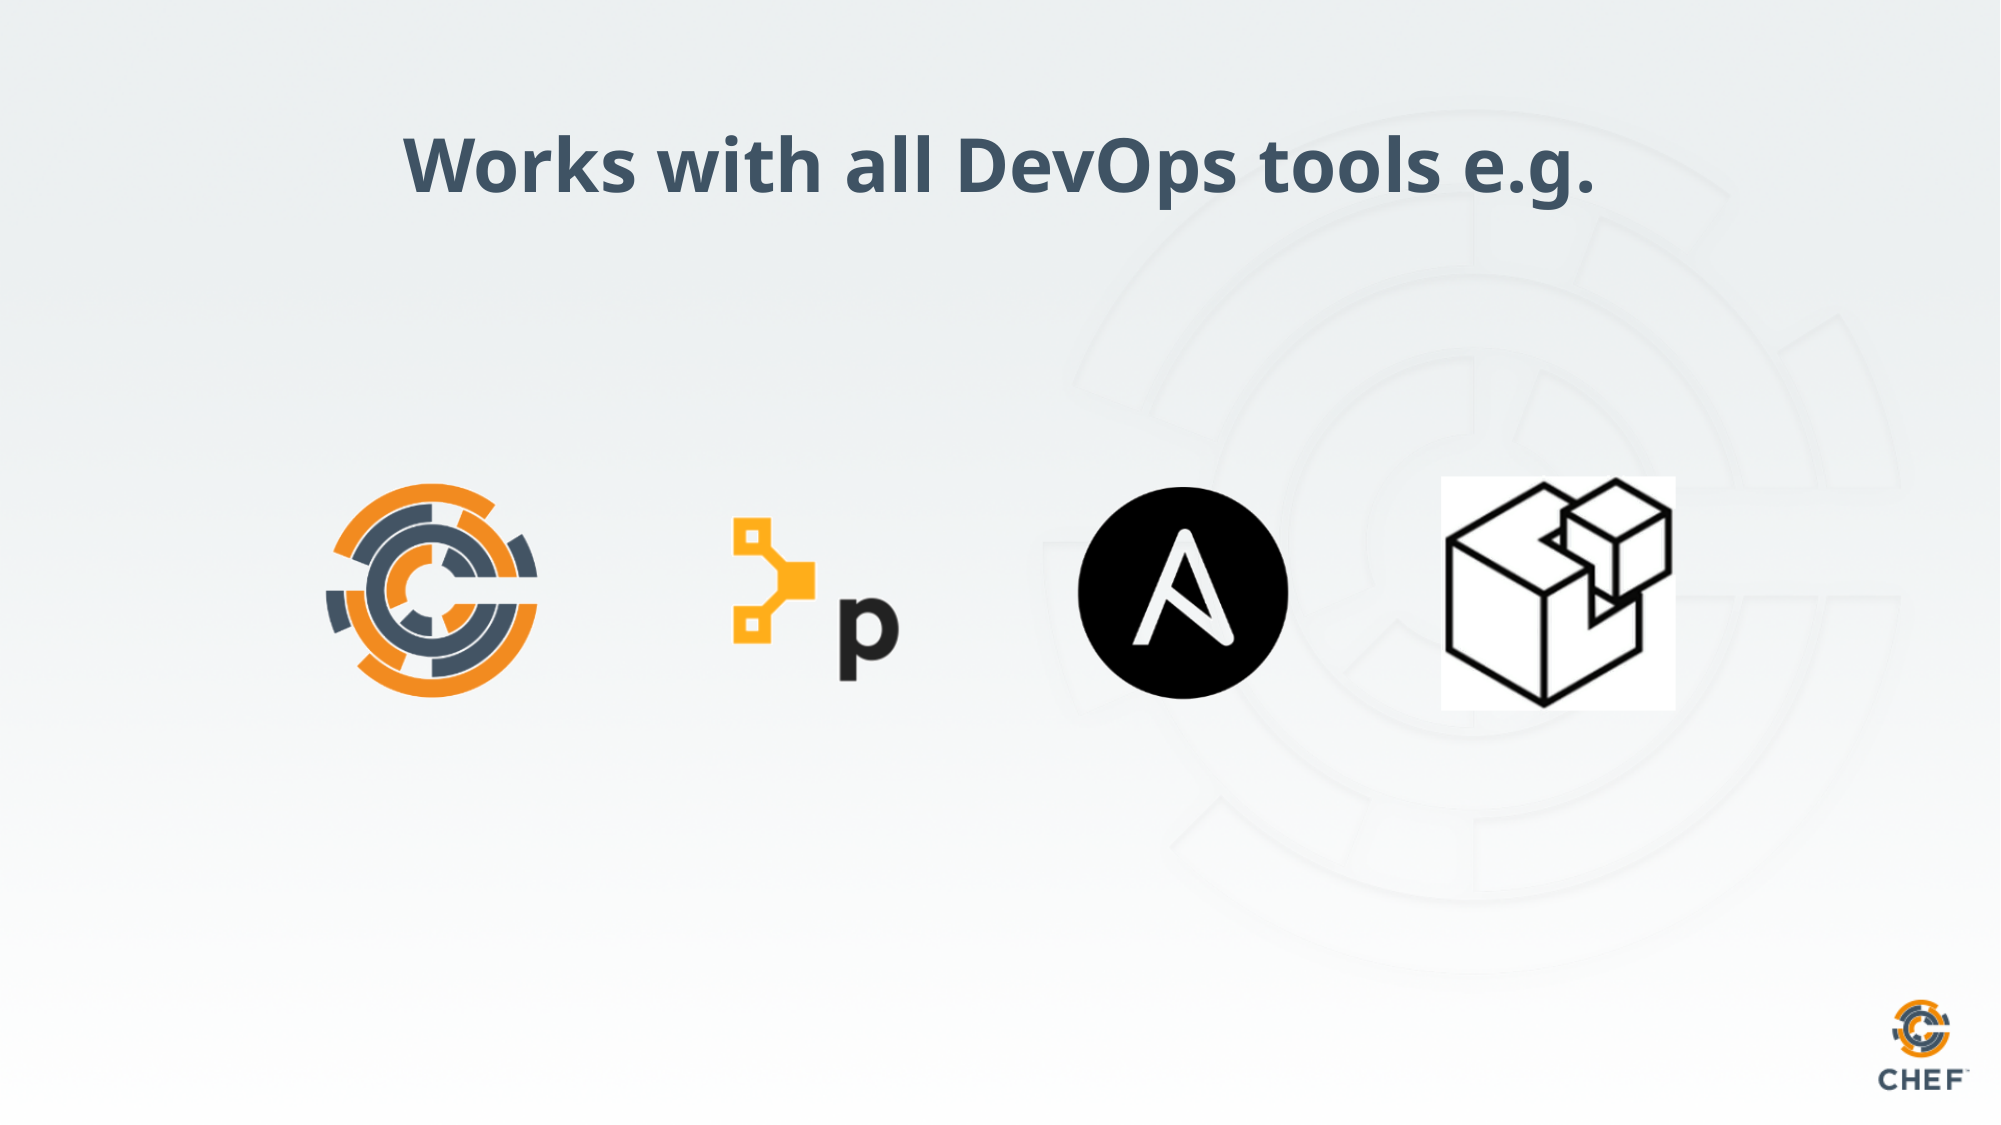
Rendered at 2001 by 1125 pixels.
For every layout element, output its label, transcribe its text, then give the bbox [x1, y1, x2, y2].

picture [0, 0, 2001, 1125]
text_box Works with all DevOps tools e.g. [41, 59, 1959, 278]
